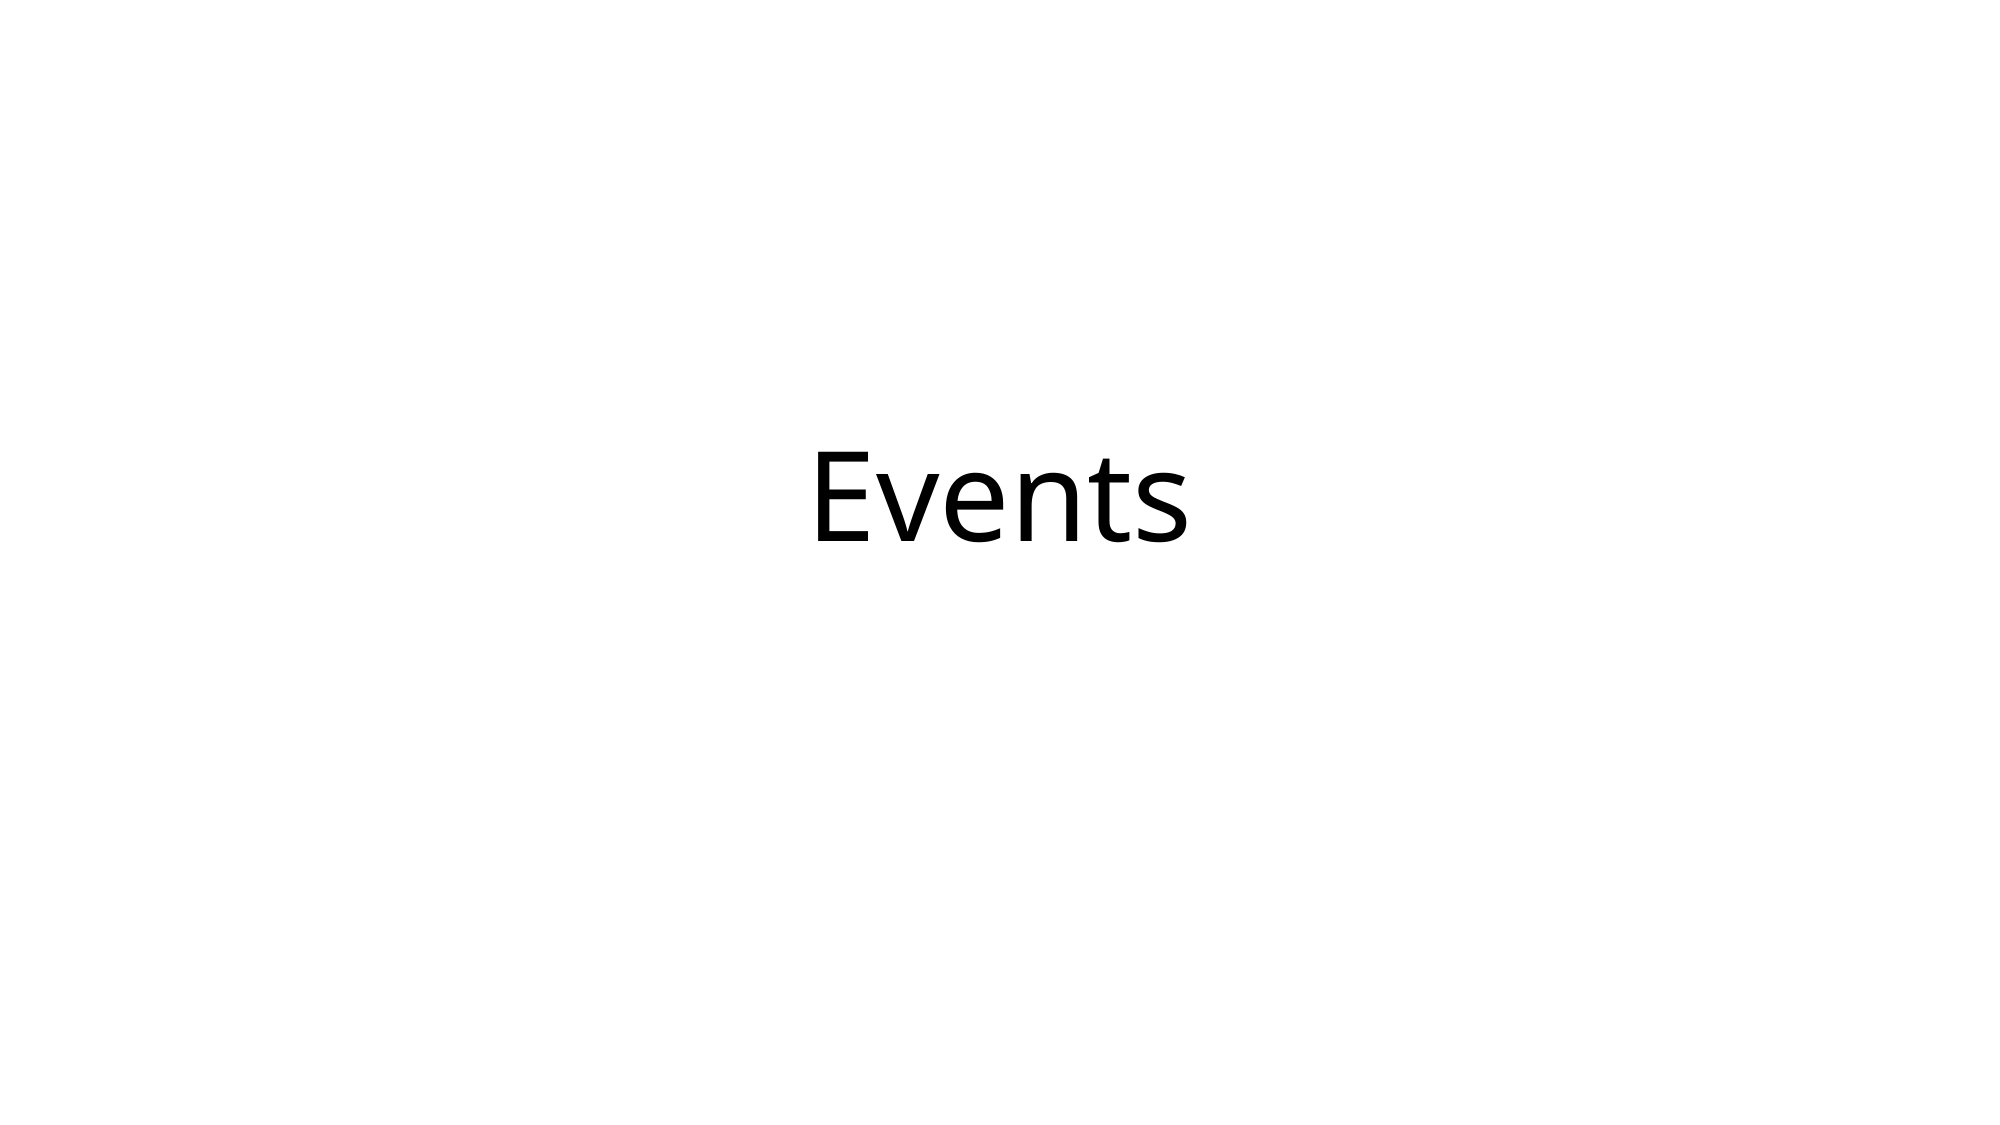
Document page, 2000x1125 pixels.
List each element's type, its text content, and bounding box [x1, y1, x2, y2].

title Events [249, 184, 1750, 576]
